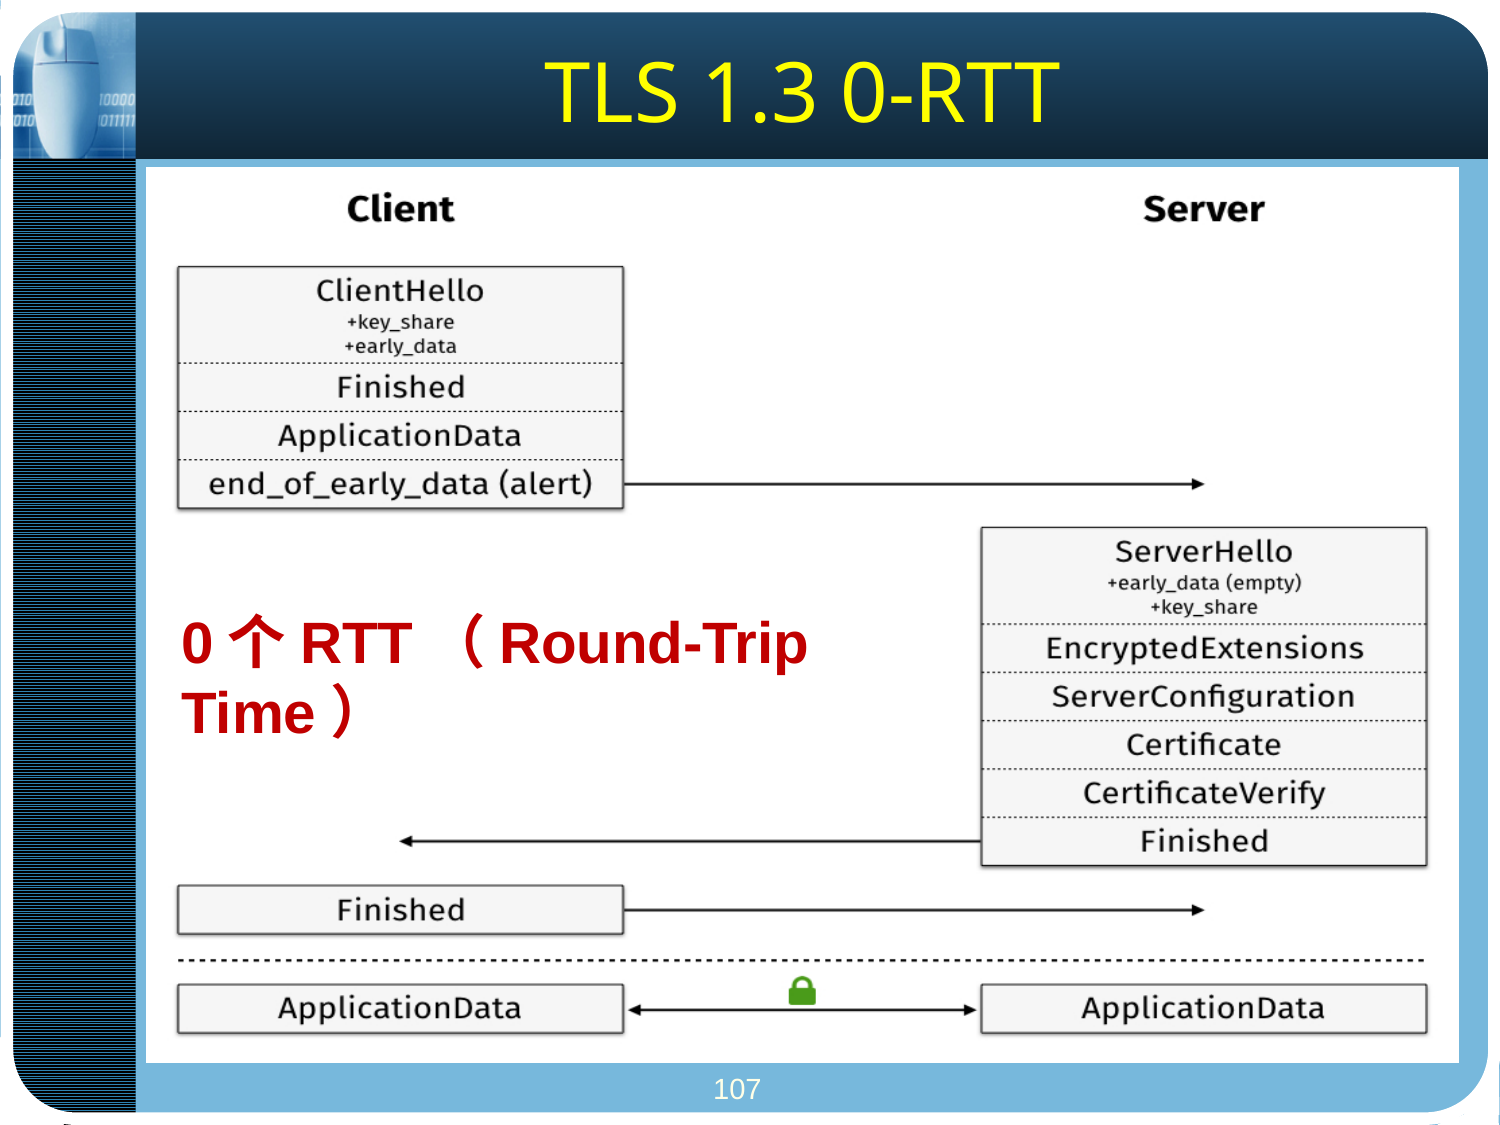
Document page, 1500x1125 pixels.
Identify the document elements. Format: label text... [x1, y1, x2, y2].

slide_number 107 [562, 1071, 913, 1113]
picture [146, 167, 1459, 1063]
picture [14, 13, 136, 158]
title TLS 1.3 0-RTT [190, 30, 1416, 149]
